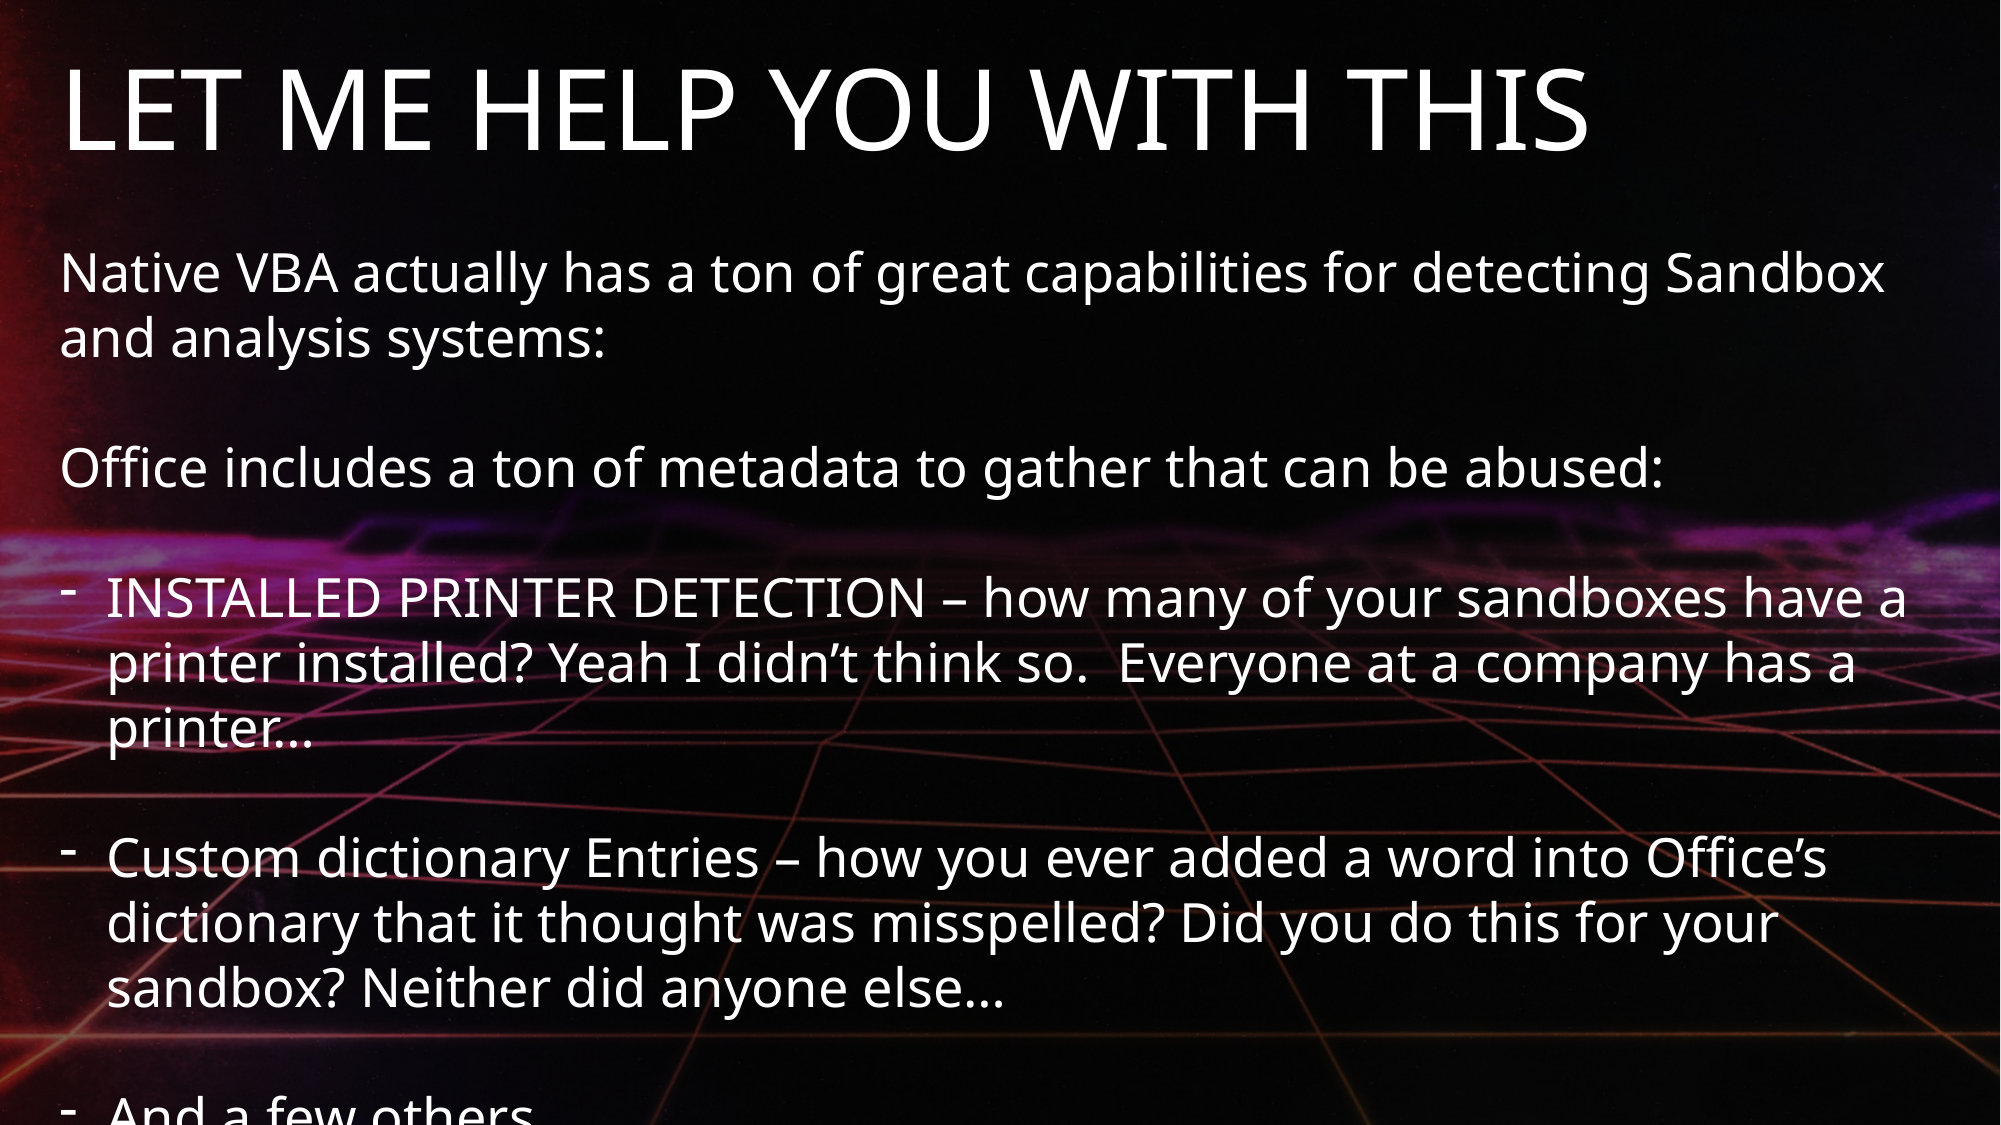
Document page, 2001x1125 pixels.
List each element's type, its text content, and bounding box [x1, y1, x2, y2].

picture [0, 0, 2001, 1125]
text_box LET ME HELP YOU WITH THIS Native VBA actually has a ton of great capabilities for detecting Sandbox and analysis systems: Office includes a ton of metadata to gather that can be abused: INSTALLED PRINTER DETECTION – how many of your sandboxes have a printer installed? Yeah I didn’t think so. Everyone at a company has a printer… Custom dictionary Entries – how you ever added a word into Office’s dictionary that it thought was misspelled? Did you do this for your sandbox? Neither did anyone else… And a few others [44, 31, 1984, 1125]
